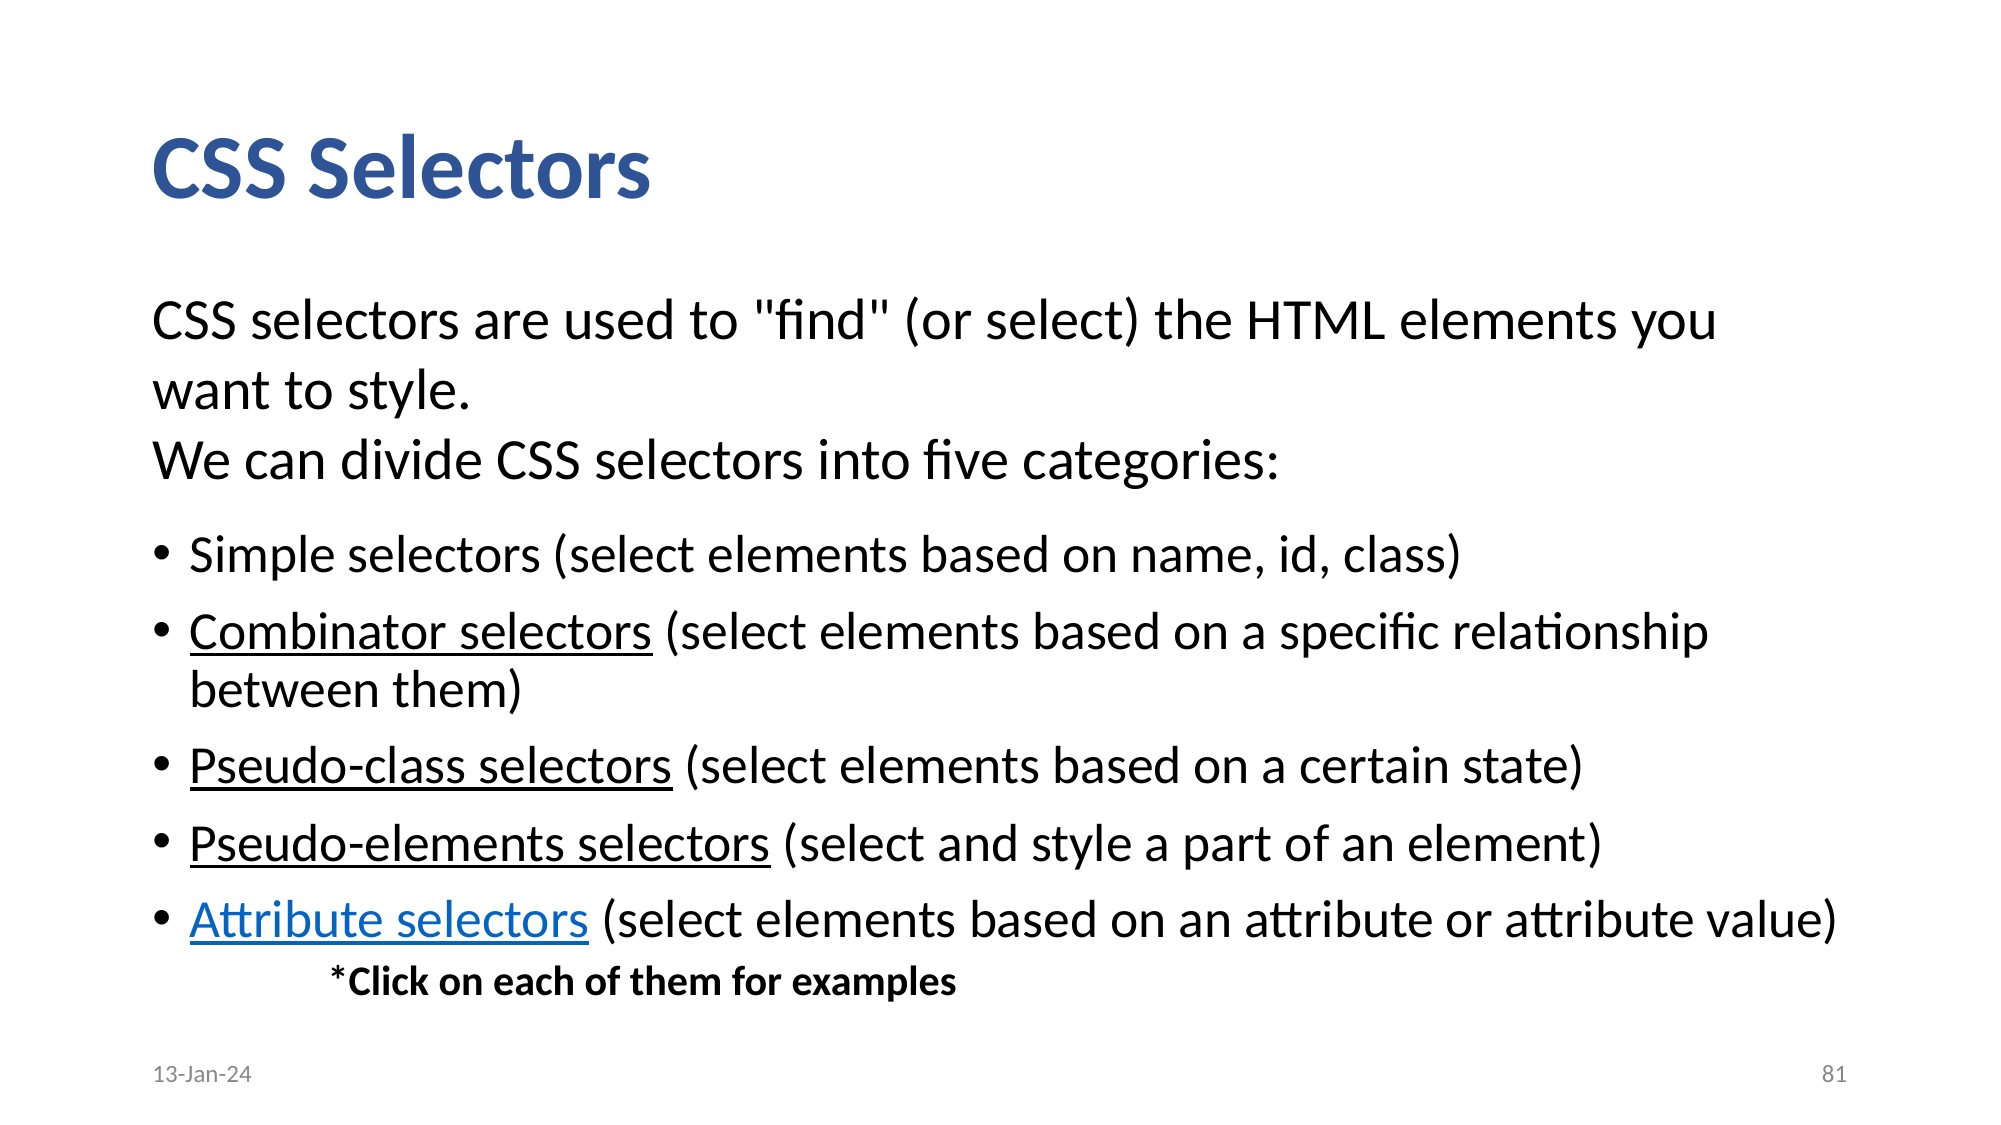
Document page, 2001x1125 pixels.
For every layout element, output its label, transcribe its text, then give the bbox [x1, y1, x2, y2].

title CSS Selectors [137, 59, 1863, 274]
slide_number ‹#› [1412, 1042, 1863, 1103]
text_box CSS selectors are used to "find" (or select) the HTML elements you want to style. We can divide CSS selectors into five categories: [137, 274, 1863, 684]
list Simple selectors (select elements based on name, id, class) Combinator selectors (select elements based on a specific relationship between them) Pseudo-class selectors (select elements based on a certain state) Pseudo-elements selectors (select and style a part of an element) Attribute selectors (select elements based on an attribute or attribute value) *Click on each of them for examples [137, 684, 1863, 1066]
slide_number 13-Jan-24 [137, 1042, 588, 1103]
